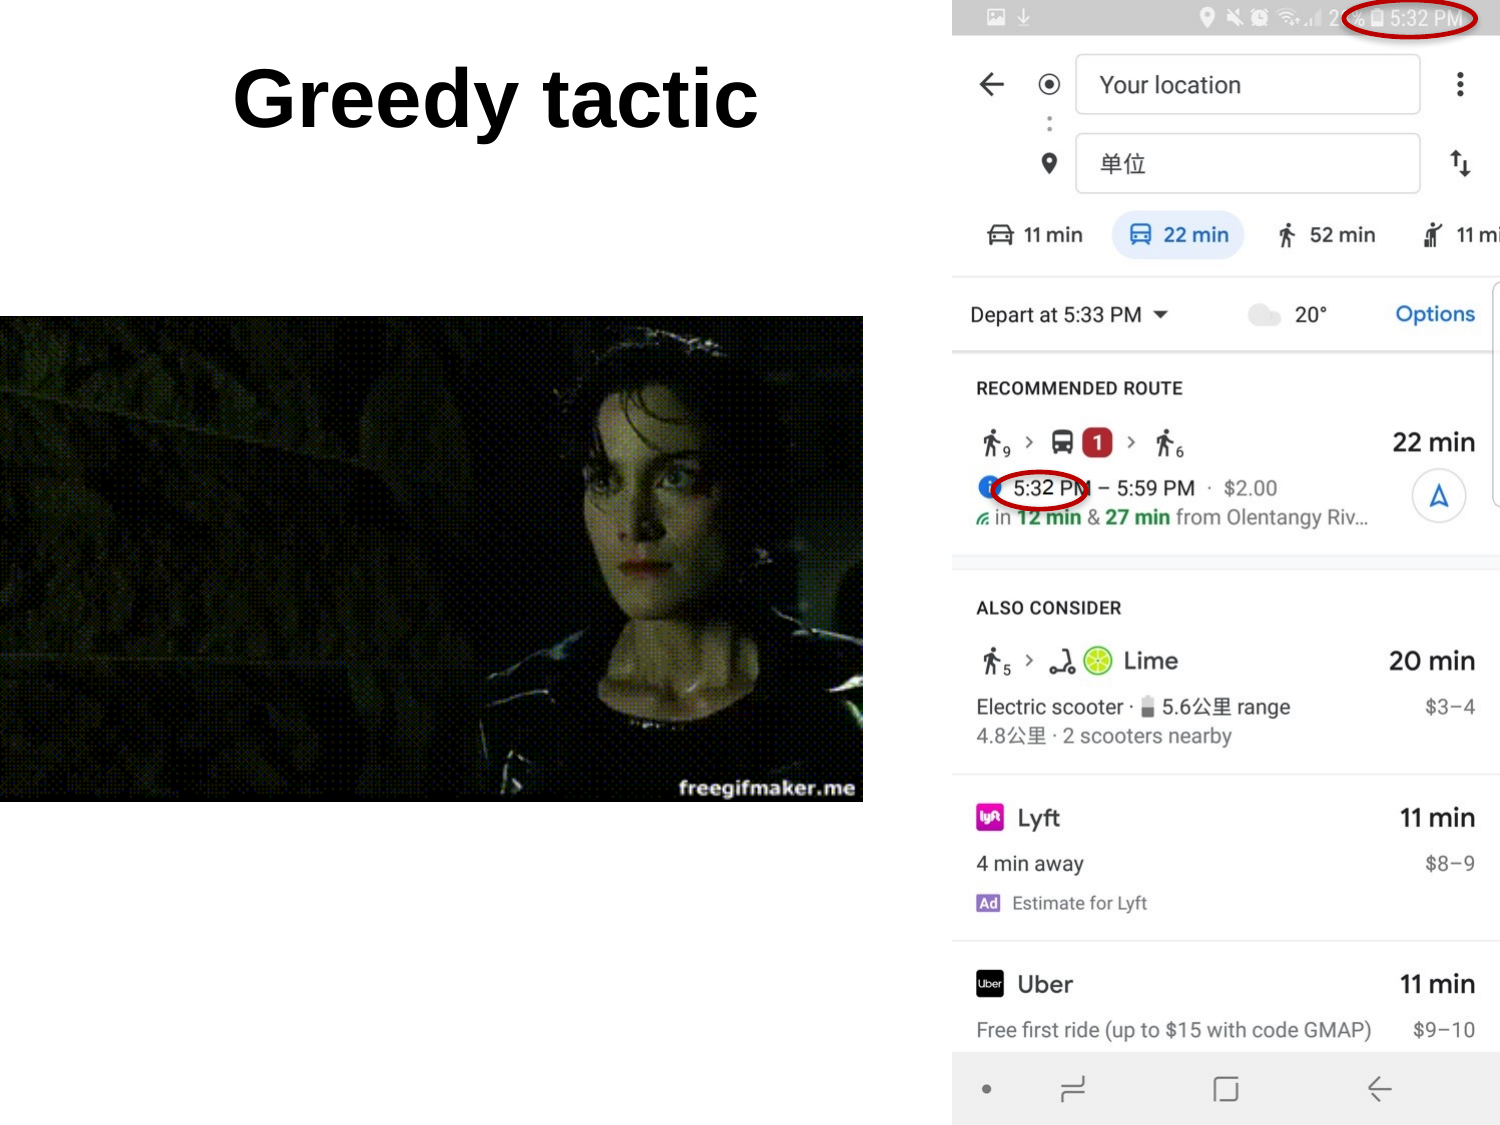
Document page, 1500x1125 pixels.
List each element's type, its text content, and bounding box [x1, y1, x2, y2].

picture [952, 0, 1500, 1125]
text_box Greedy tactic [218, 37, 776, 152]
picture [0, 315, 863, 802]
